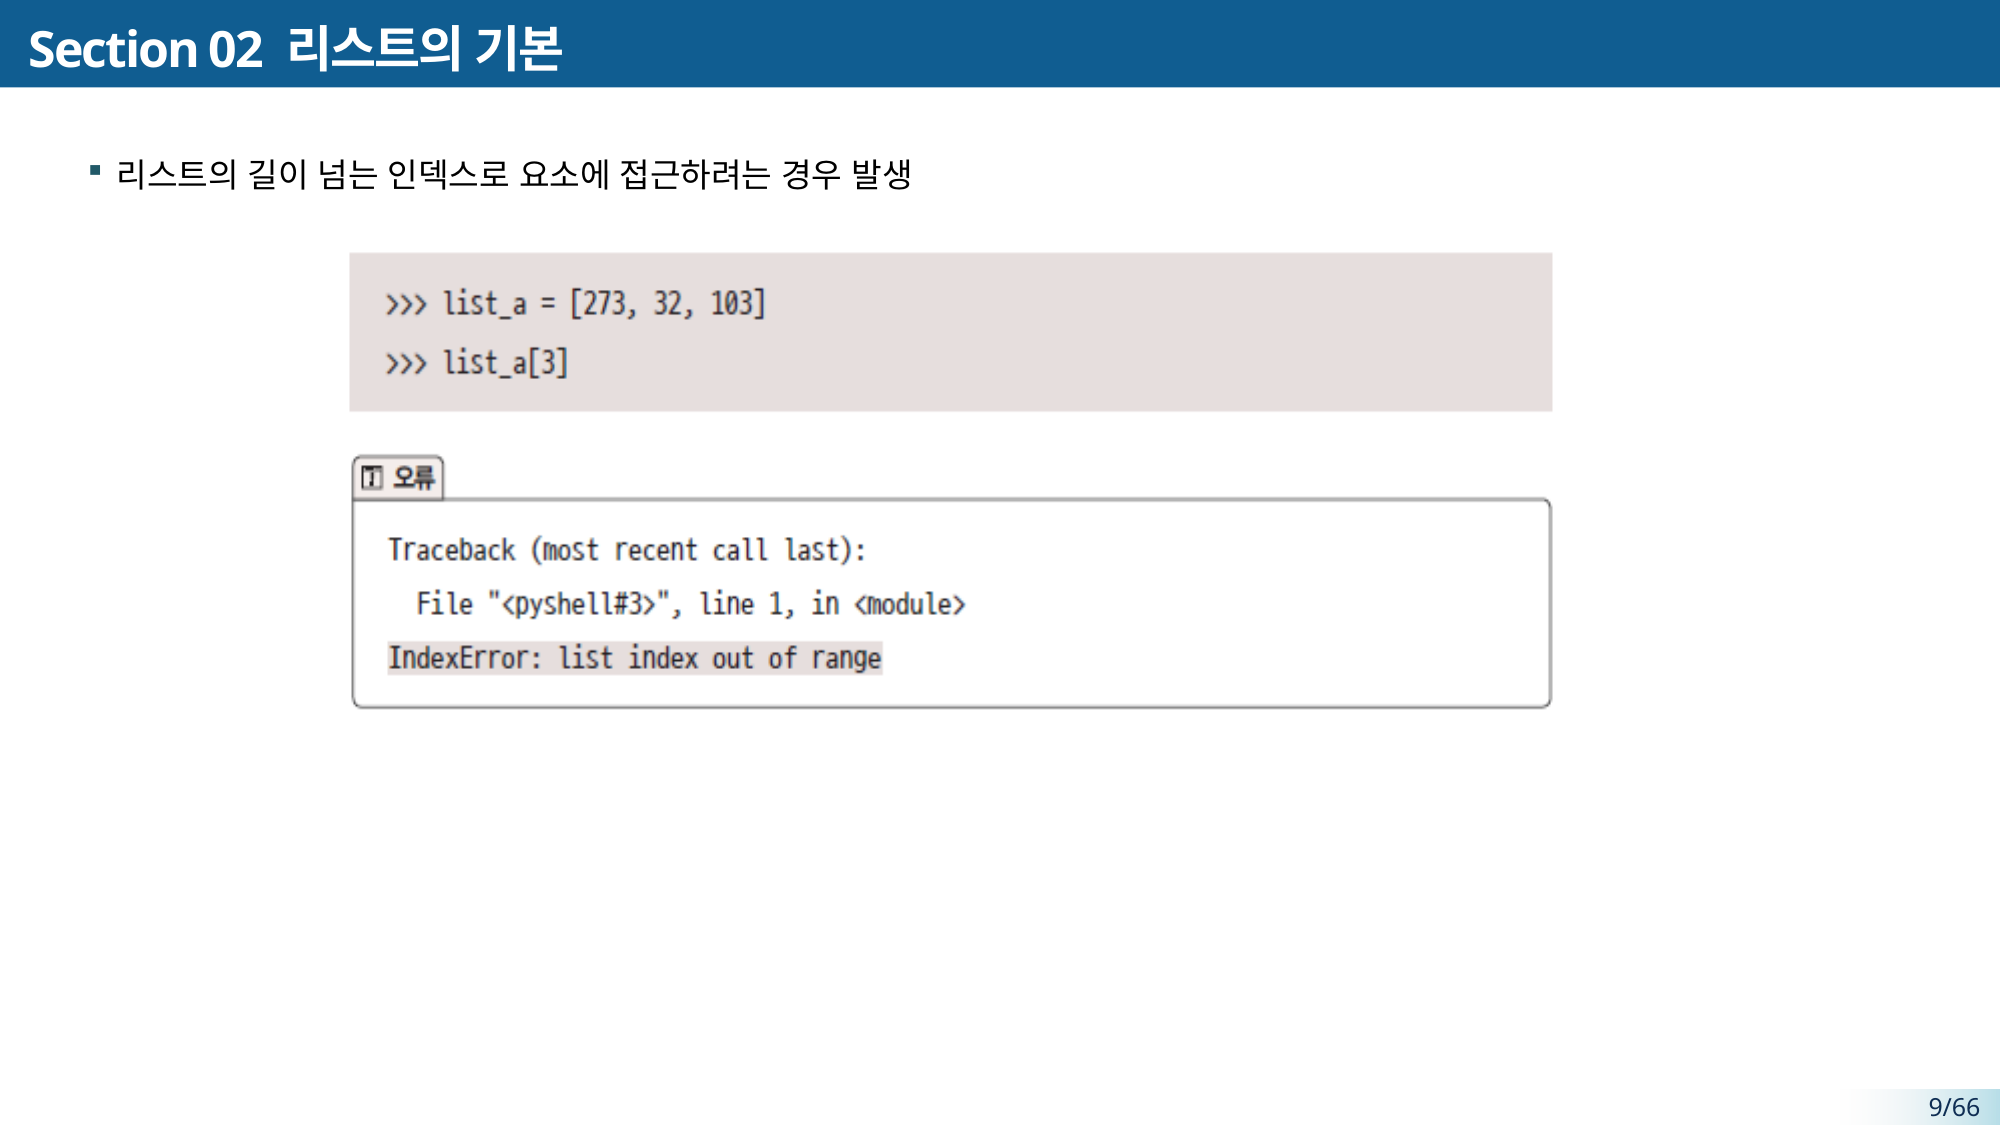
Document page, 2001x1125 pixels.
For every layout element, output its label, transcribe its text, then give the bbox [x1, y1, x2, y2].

list 리스트의 길이 넘는 인덱스로 요소에 접근하려는 경우 발생 [13, 126, 1975, 1057]
picture [342, 446, 1563, 723]
picture [342, 244, 1563, 424]
title Section 02 리스트의 기본 [13, 8, 1717, 87]
